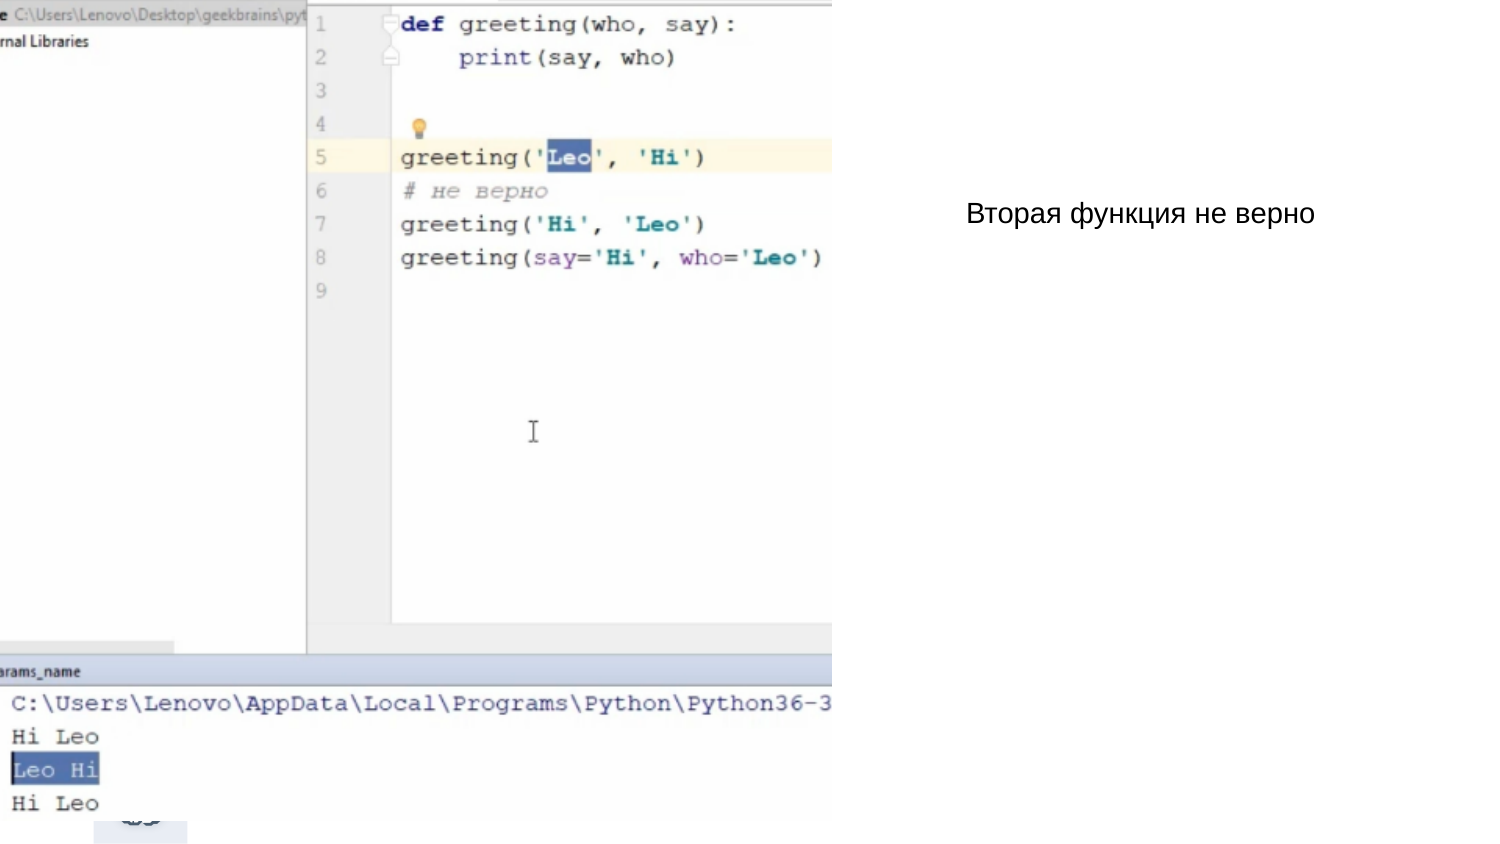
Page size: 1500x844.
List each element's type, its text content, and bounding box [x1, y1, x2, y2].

text_box Вторая функция не верно [951, 187, 1331, 238]
picture [0, 0, 833, 834]
